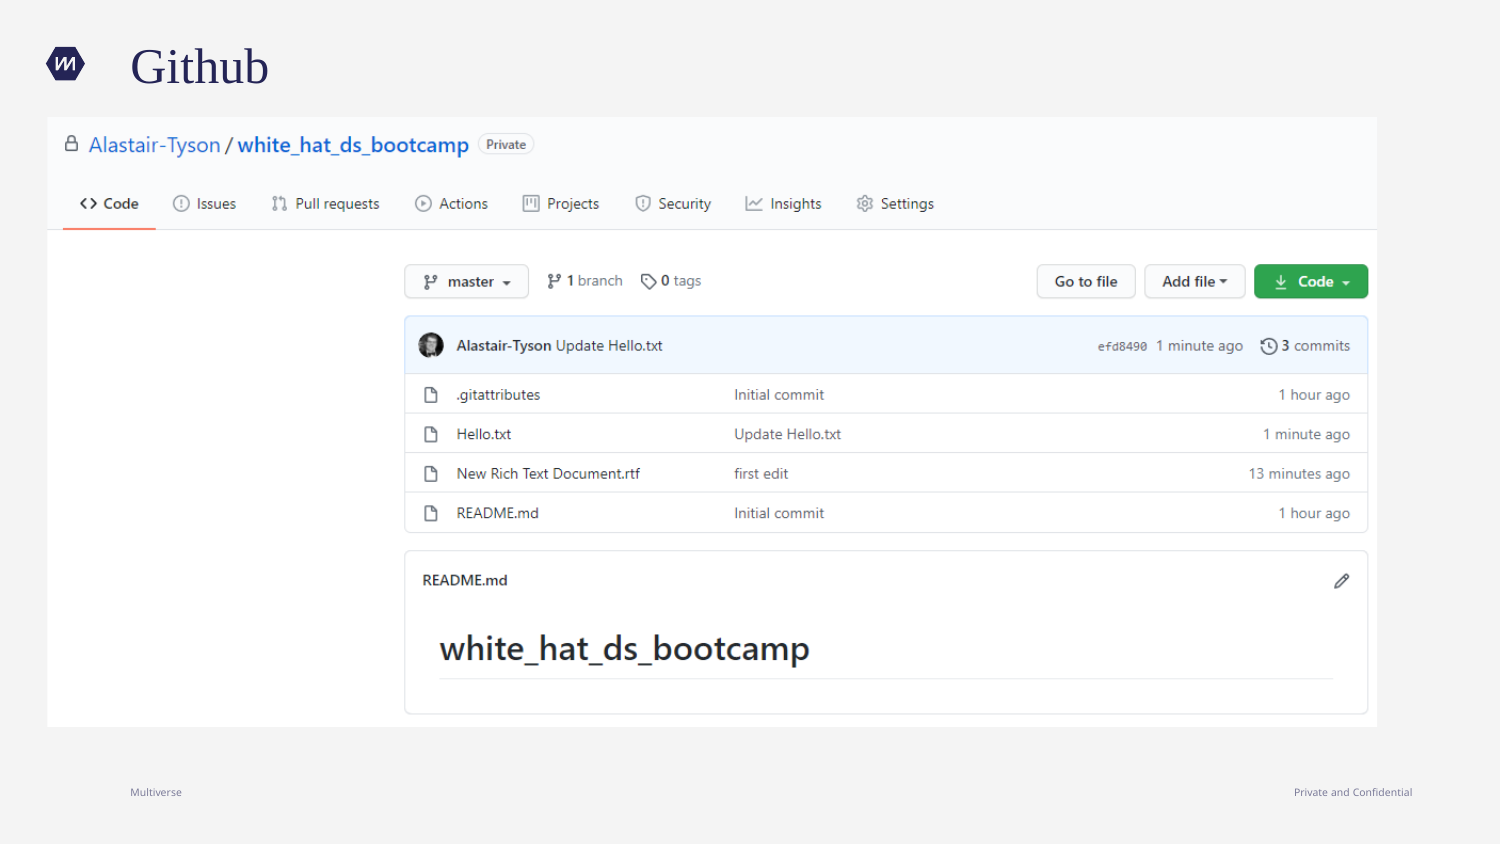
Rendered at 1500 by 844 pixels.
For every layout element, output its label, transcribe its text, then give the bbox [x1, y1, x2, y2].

title Github [130, 40, 1453, 150]
picture [47, 117, 1378, 727]
